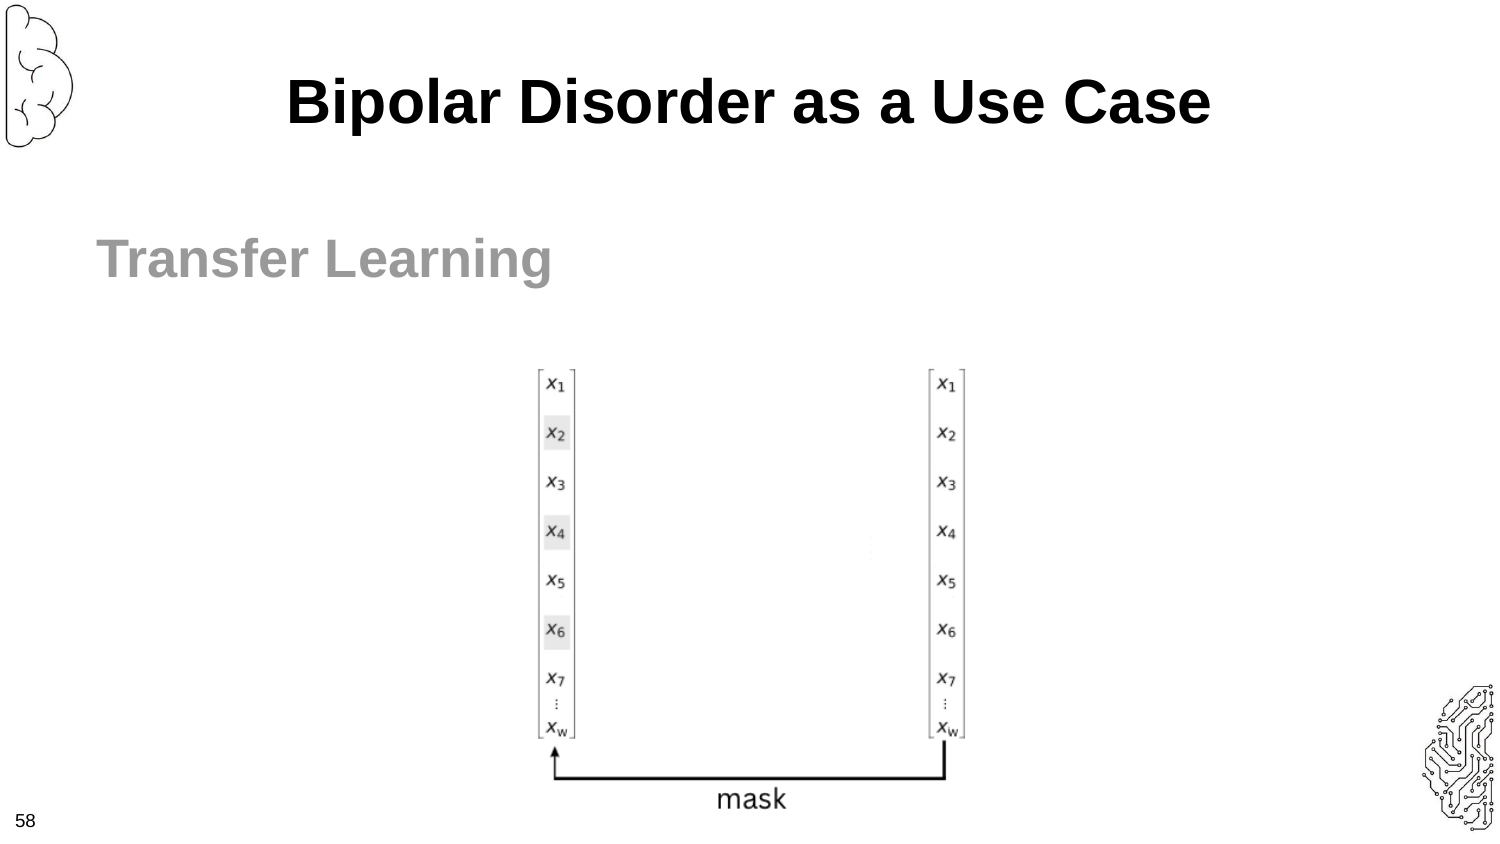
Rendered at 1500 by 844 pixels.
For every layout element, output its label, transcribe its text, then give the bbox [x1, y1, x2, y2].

text_box [1415, 683, 1497, 836]
text_box Transfer Learning [95, 197, 1387, 289]
text_box Bipolar Disorder as a Use Case [135, 31, 1365, 137]
text_box [0, 0, 77, 153]
picture [484, 304, 1016, 836]
text_box 58 [0, 793, 55, 844]
